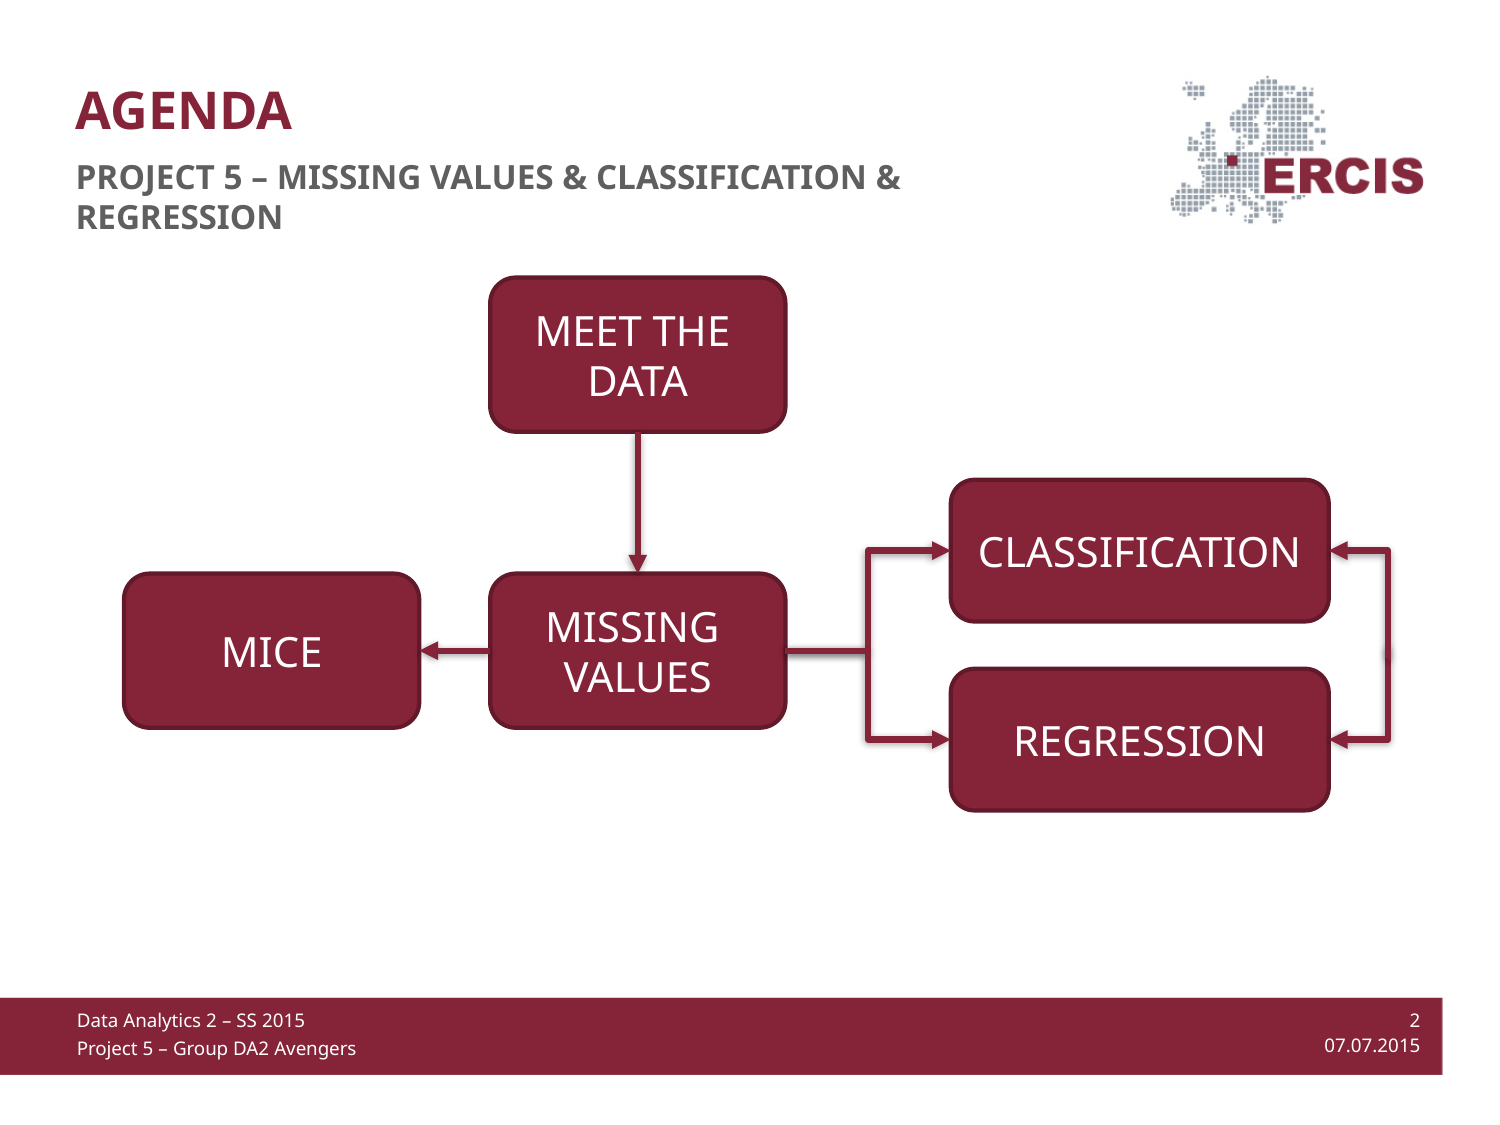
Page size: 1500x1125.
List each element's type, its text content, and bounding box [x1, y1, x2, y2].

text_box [785, 550, 951, 650]
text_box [1311, 662, 1406, 723]
text_box MICE [123, 573, 420, 728]
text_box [1304, 574, 1412, 634]
picture [0, 0, 1500, 1125]
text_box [785, 650, 951, 740]
text_box REGRESSION [950, 668, 1329, 811]
list Project 5 – Missing values & classification & regression [60, 149, 1129, 197]
text_box CLASSIFICATION [950, 479, 1329, 622]
text_box MEET THE DATA [490, 277, 786, 432]
list Agenda [60, 70, 1129, 149]
text_box MISSING VALUES [490, 573, 780, 728]
